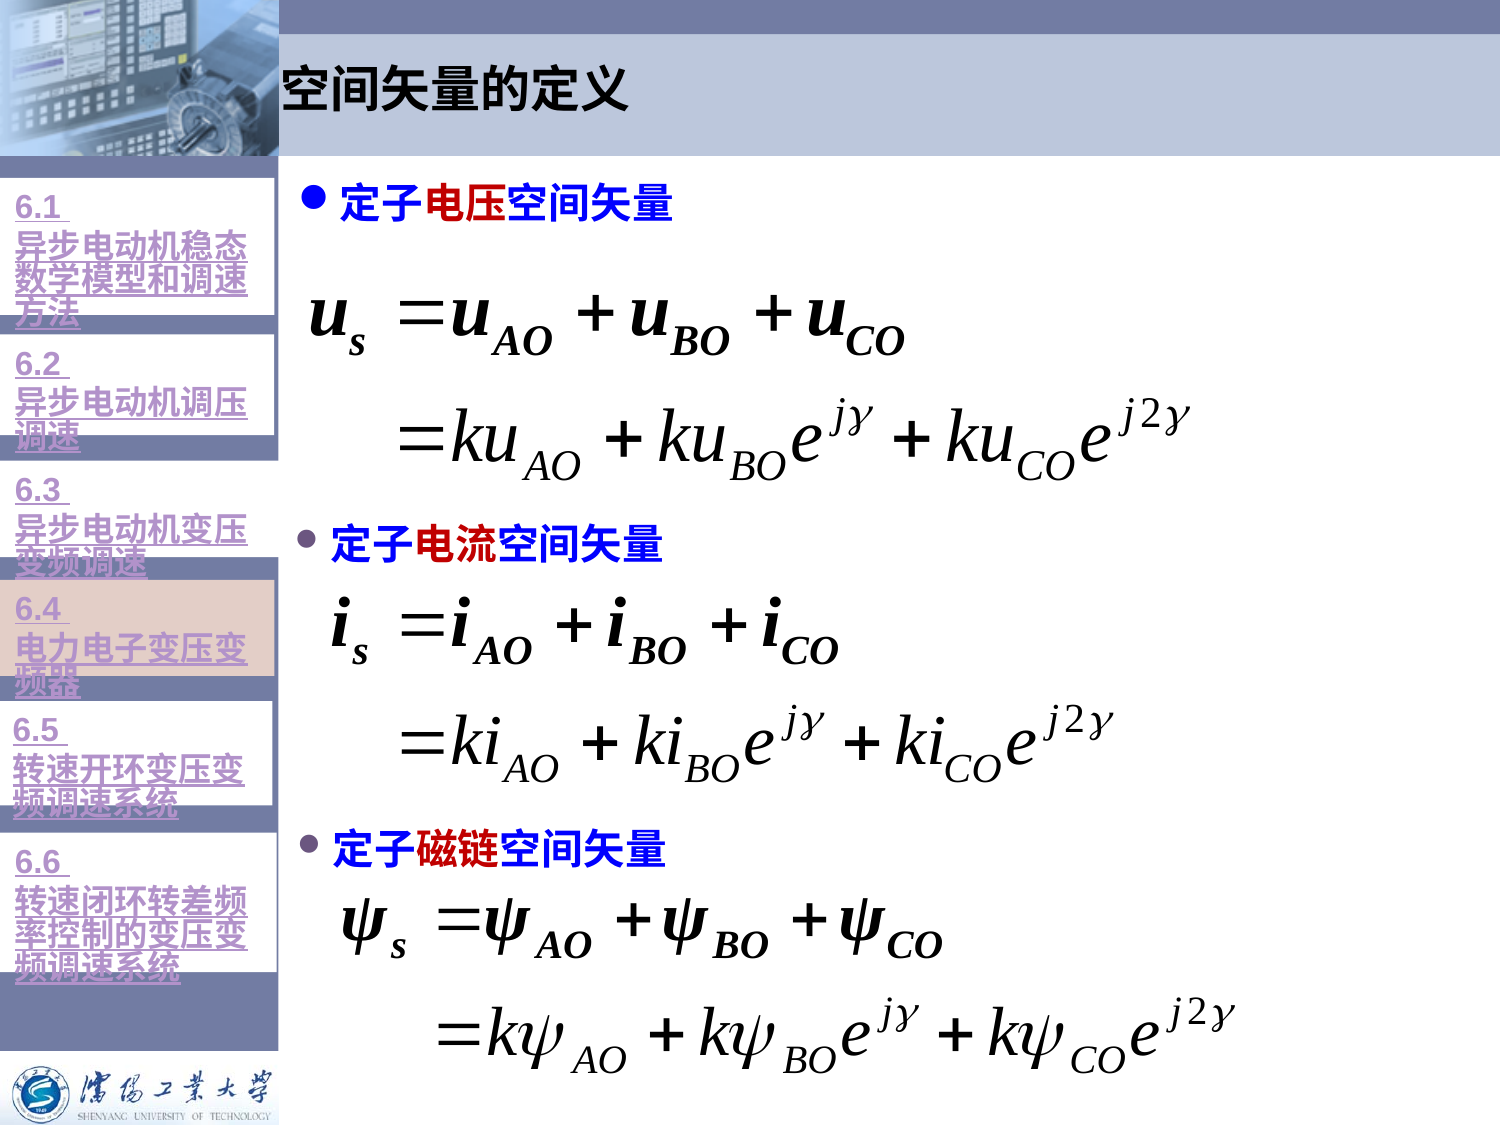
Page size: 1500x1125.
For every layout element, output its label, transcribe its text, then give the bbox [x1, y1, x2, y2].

picture [0, 0, 279, 156]
text_box 定子电压空间矢量 [283, 175, 689, 236]
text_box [332, 870, 1243, 1092]
text_box 6.6 转速闭环转差频率控制的变压变频调速系统 [0, 832, 277, 973]
title 空间矢量的定义 [280, 28, 999, 154]
text_box 6.1 异步电动机稳态数学模型和调速方法 [0, 177, 275, 315]
text_box 定子电流空间矢量 [280, 510, 968, 576]
text_box 定子磁链空间矢量 [282, 815, 977, 881]
picture [0, 1051, 279, 1125]
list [296, 259, 1204, 500]
text_box 6.3 异步电动机变压变频调速 [0, 460, 279, 558]
text_box 6.4 电力电子变压变频器 [0, 579, 275, 676]
text_box 6.2 异步电动机调压调速 [0, 334, 275, 436]
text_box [319, 574, 1127, 801]
text_box 6.5 转速开环变压变频调速系统 [0, 701, 273, 806]
